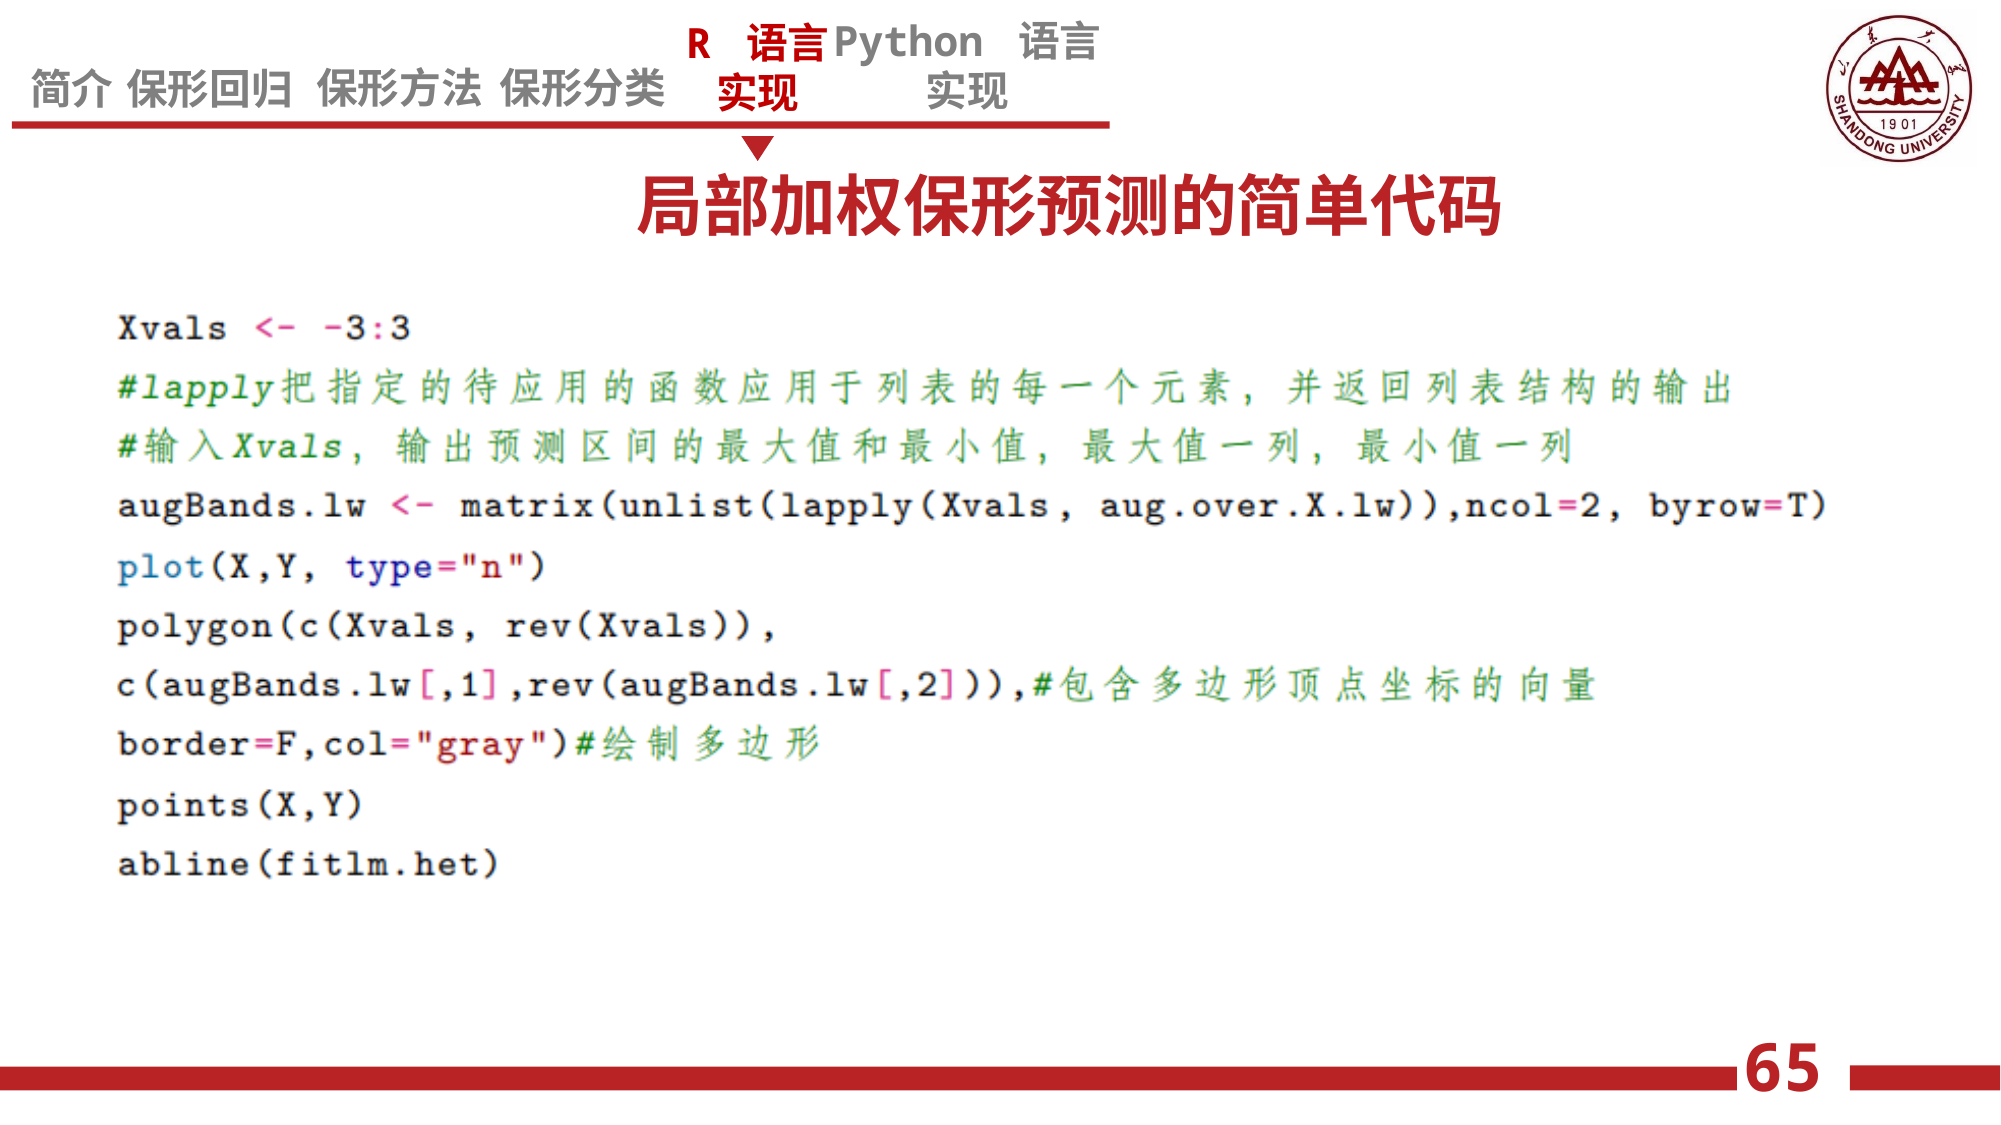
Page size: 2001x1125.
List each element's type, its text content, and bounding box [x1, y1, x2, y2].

picture [1820, 9, 1977, 167]
text_box 局部加权保形预测的简单代码 [559, 156, 1520, 251]
picture [105, 305, 1974, 898]
